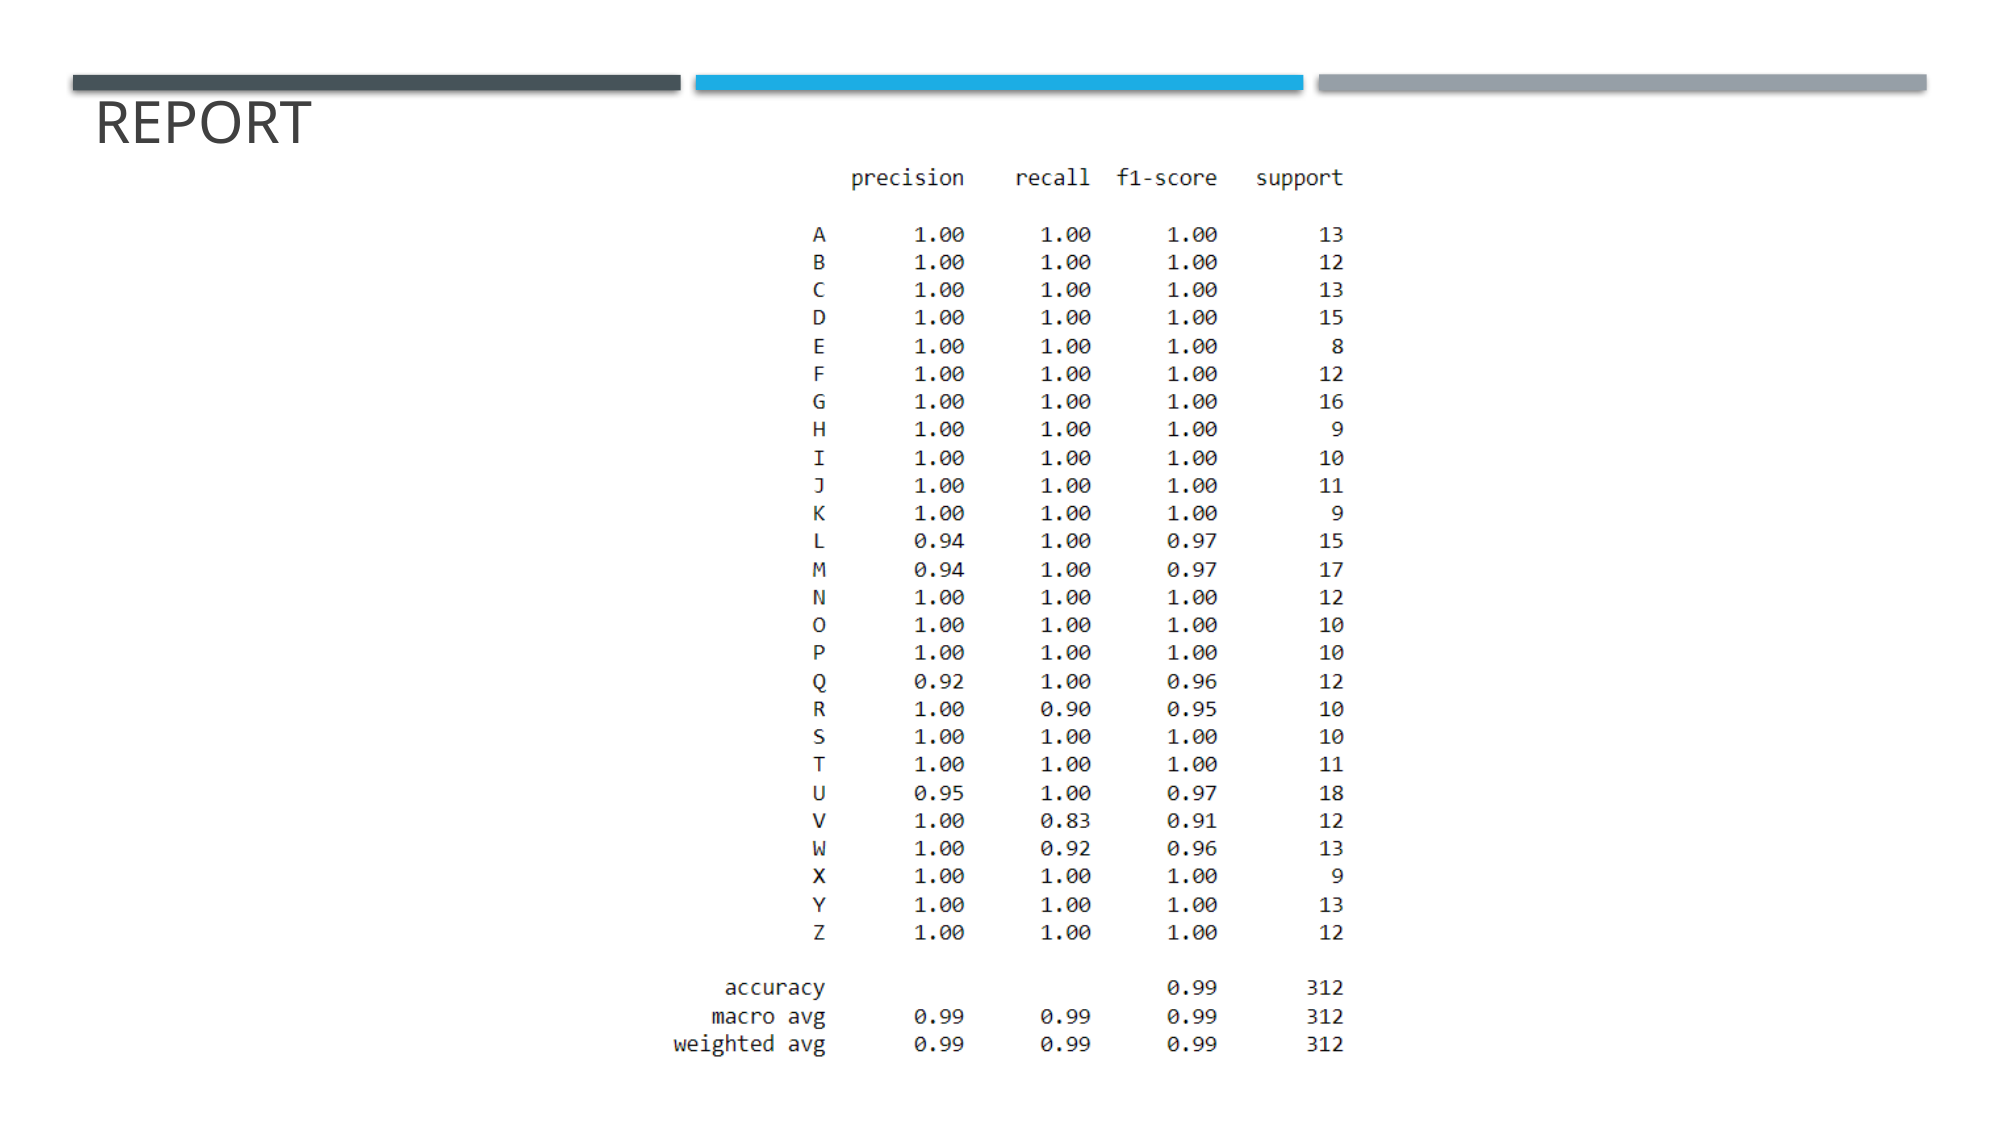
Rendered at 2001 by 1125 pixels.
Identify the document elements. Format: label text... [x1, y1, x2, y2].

picture [636, 162, 1391, 1079]
title Report [79, 0, 1889, 164]
